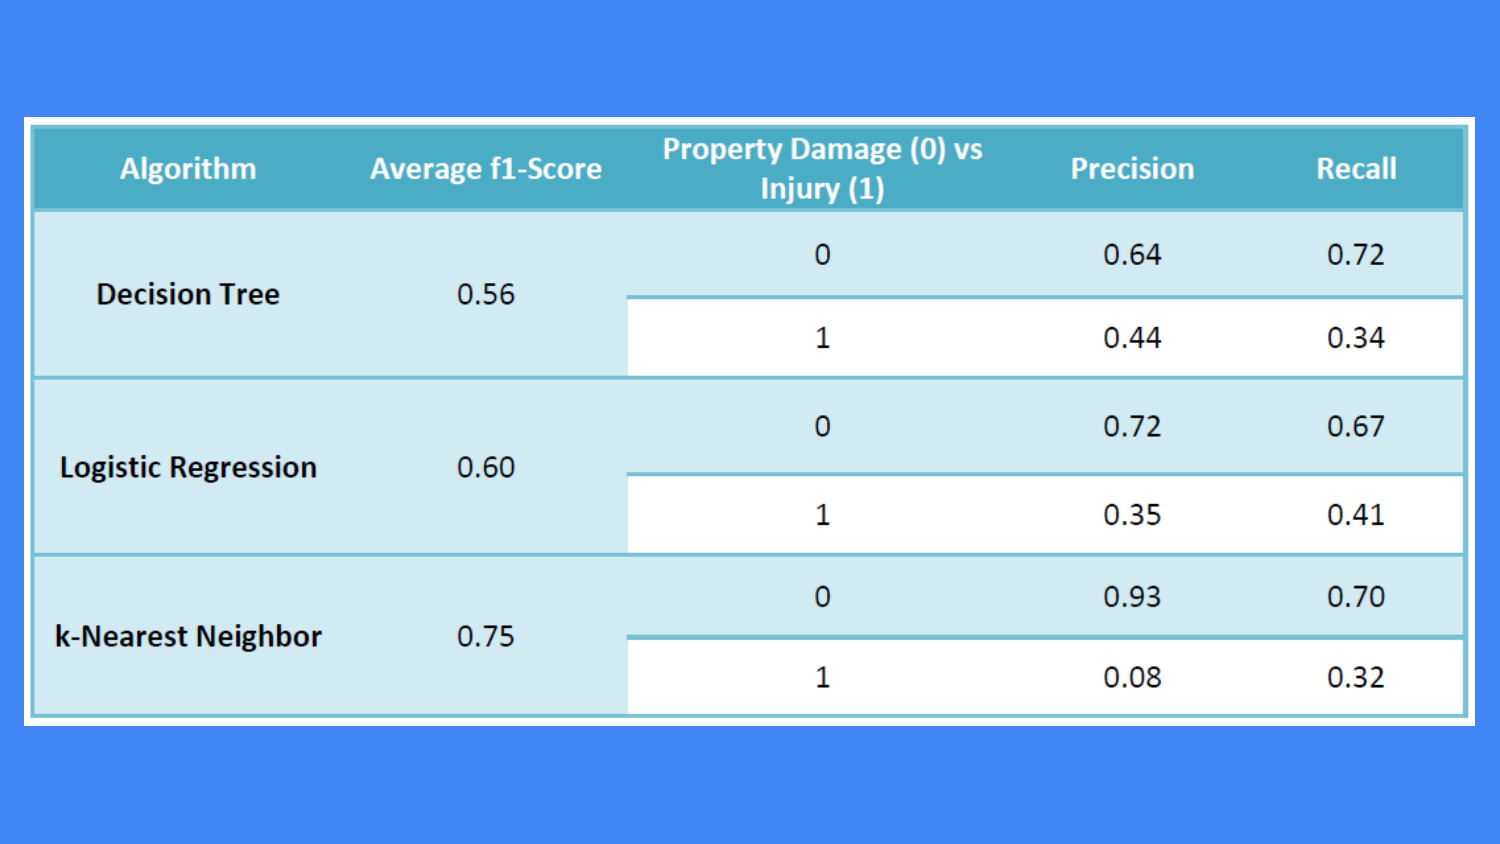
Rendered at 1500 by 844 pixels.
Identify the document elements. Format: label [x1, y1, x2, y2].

picture [24, 117, 1476, 726]
